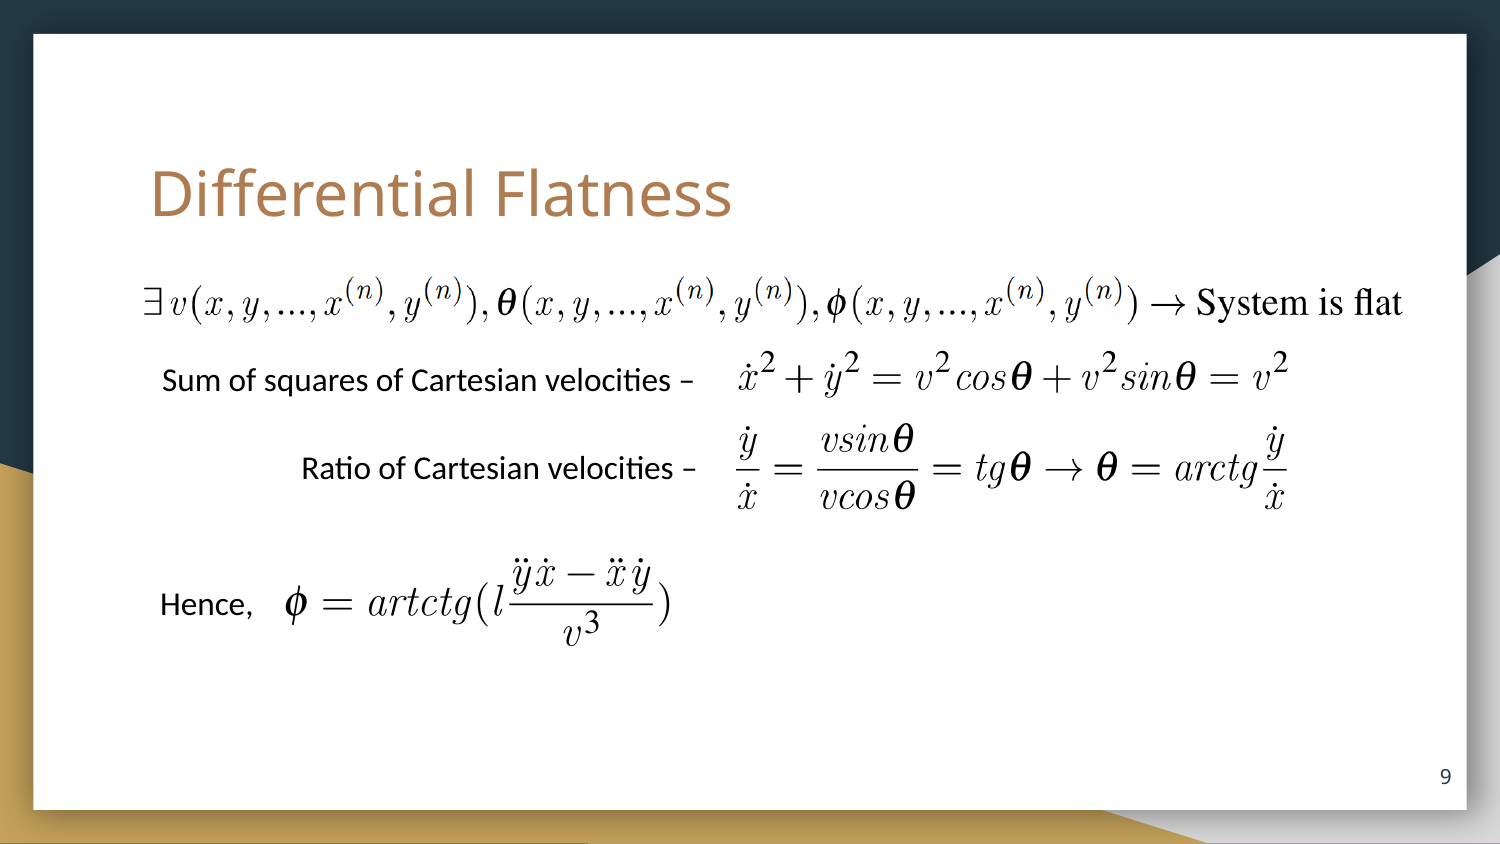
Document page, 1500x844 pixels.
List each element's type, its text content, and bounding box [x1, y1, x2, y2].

text_box Hence, [145, 567, 266, 638]
text_box Ratio of Cartesian velocities – [286, 430, 723, 501]
slide_number ‹#› [1376, 745, 1467, 810]
text_box Sum of squares of Cartesian velocities – [146, 352, 723, 414]
title Differential Flatness [134, 138, 1366, 253]
picture [271, 538, 684, 667]
picture [134, 254, 1410, 531]
